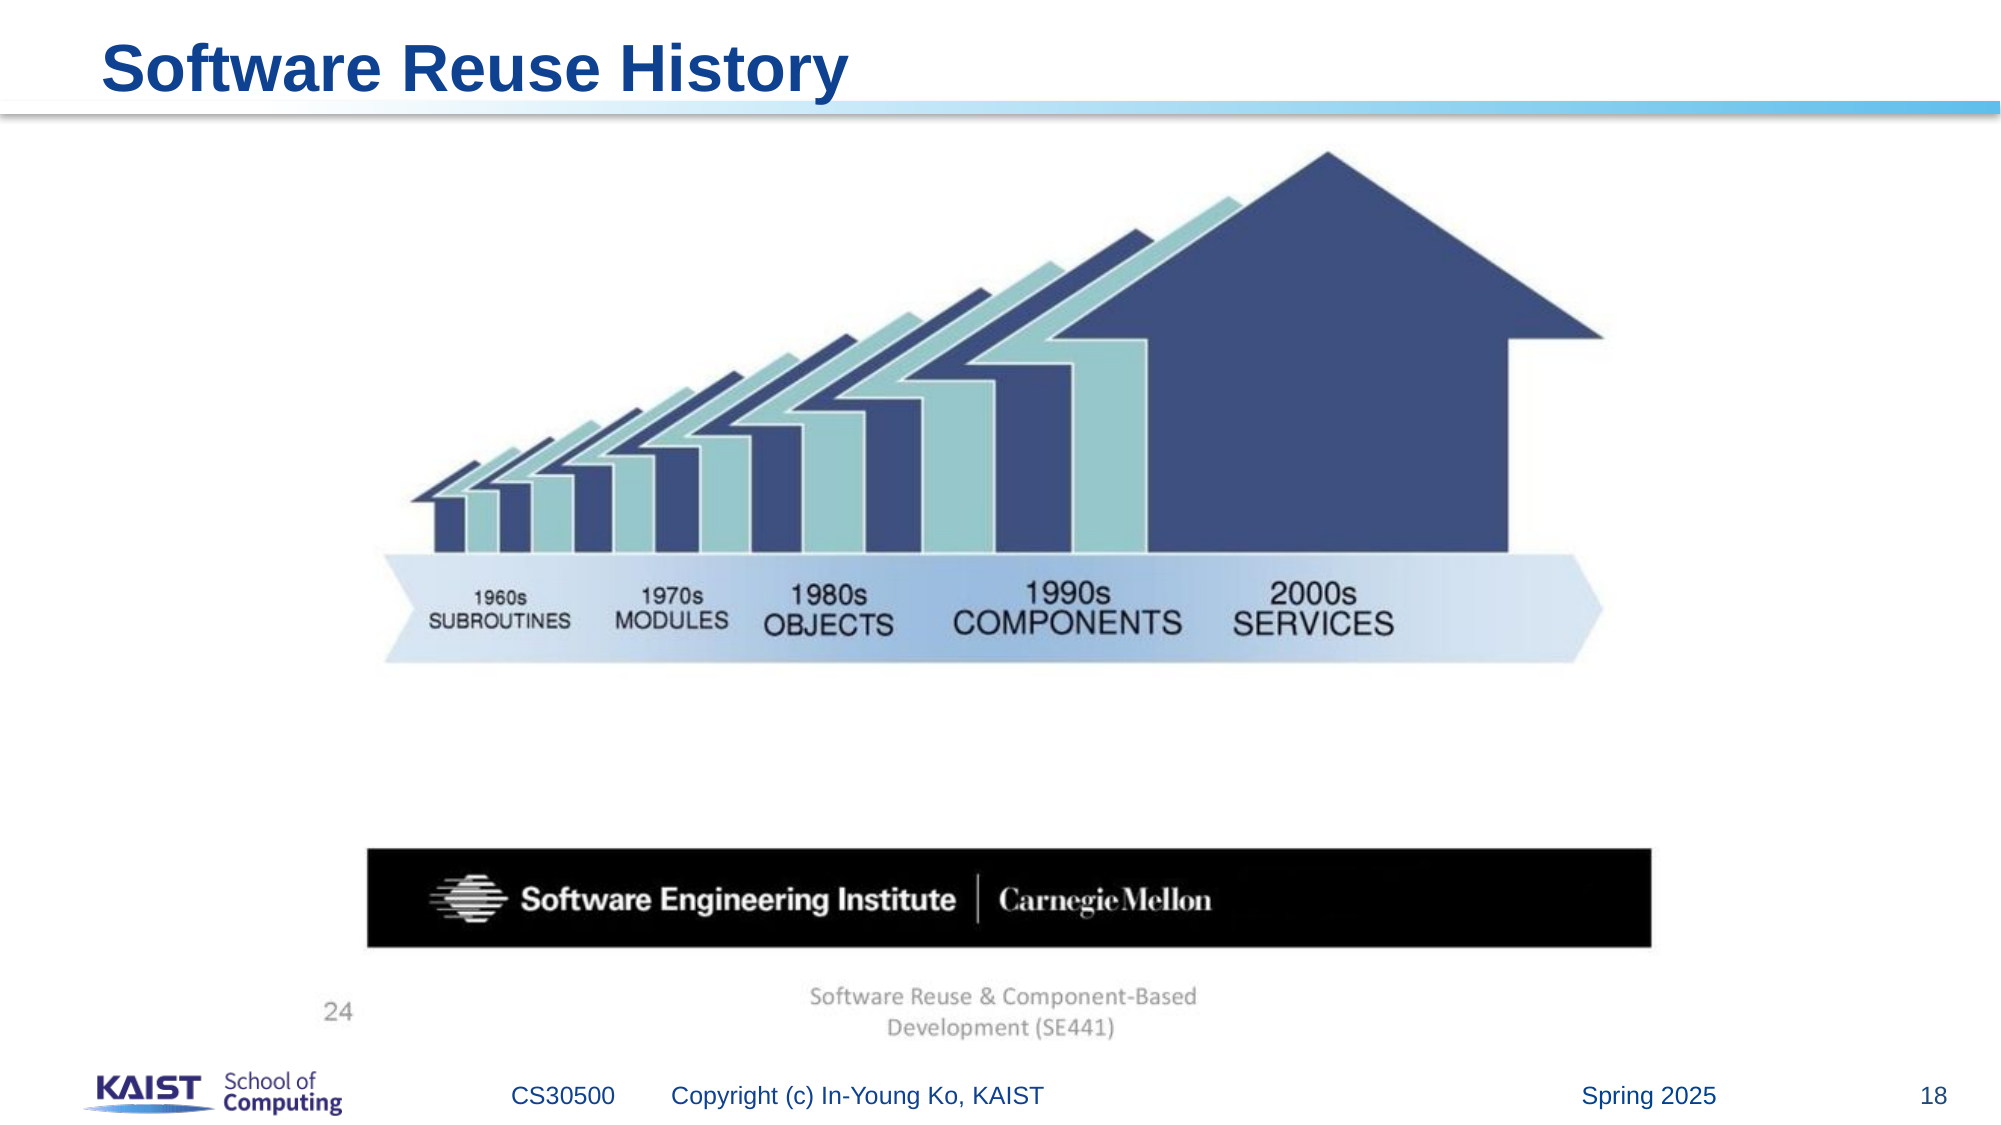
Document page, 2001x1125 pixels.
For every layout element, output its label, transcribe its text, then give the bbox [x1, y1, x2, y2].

slide_number 18 [1833, 1065, 1963, 1125]
slide_number Spring 2025 [1566, 1064, 1800, 1125]
picture [80, 134, 1782, 1125]
title Software Reuse History [86, 19, 1914, 112]
footer CS30500 Copyright (c) In-Young Ko, KAIST [496, 1071, 1517, 1125]
